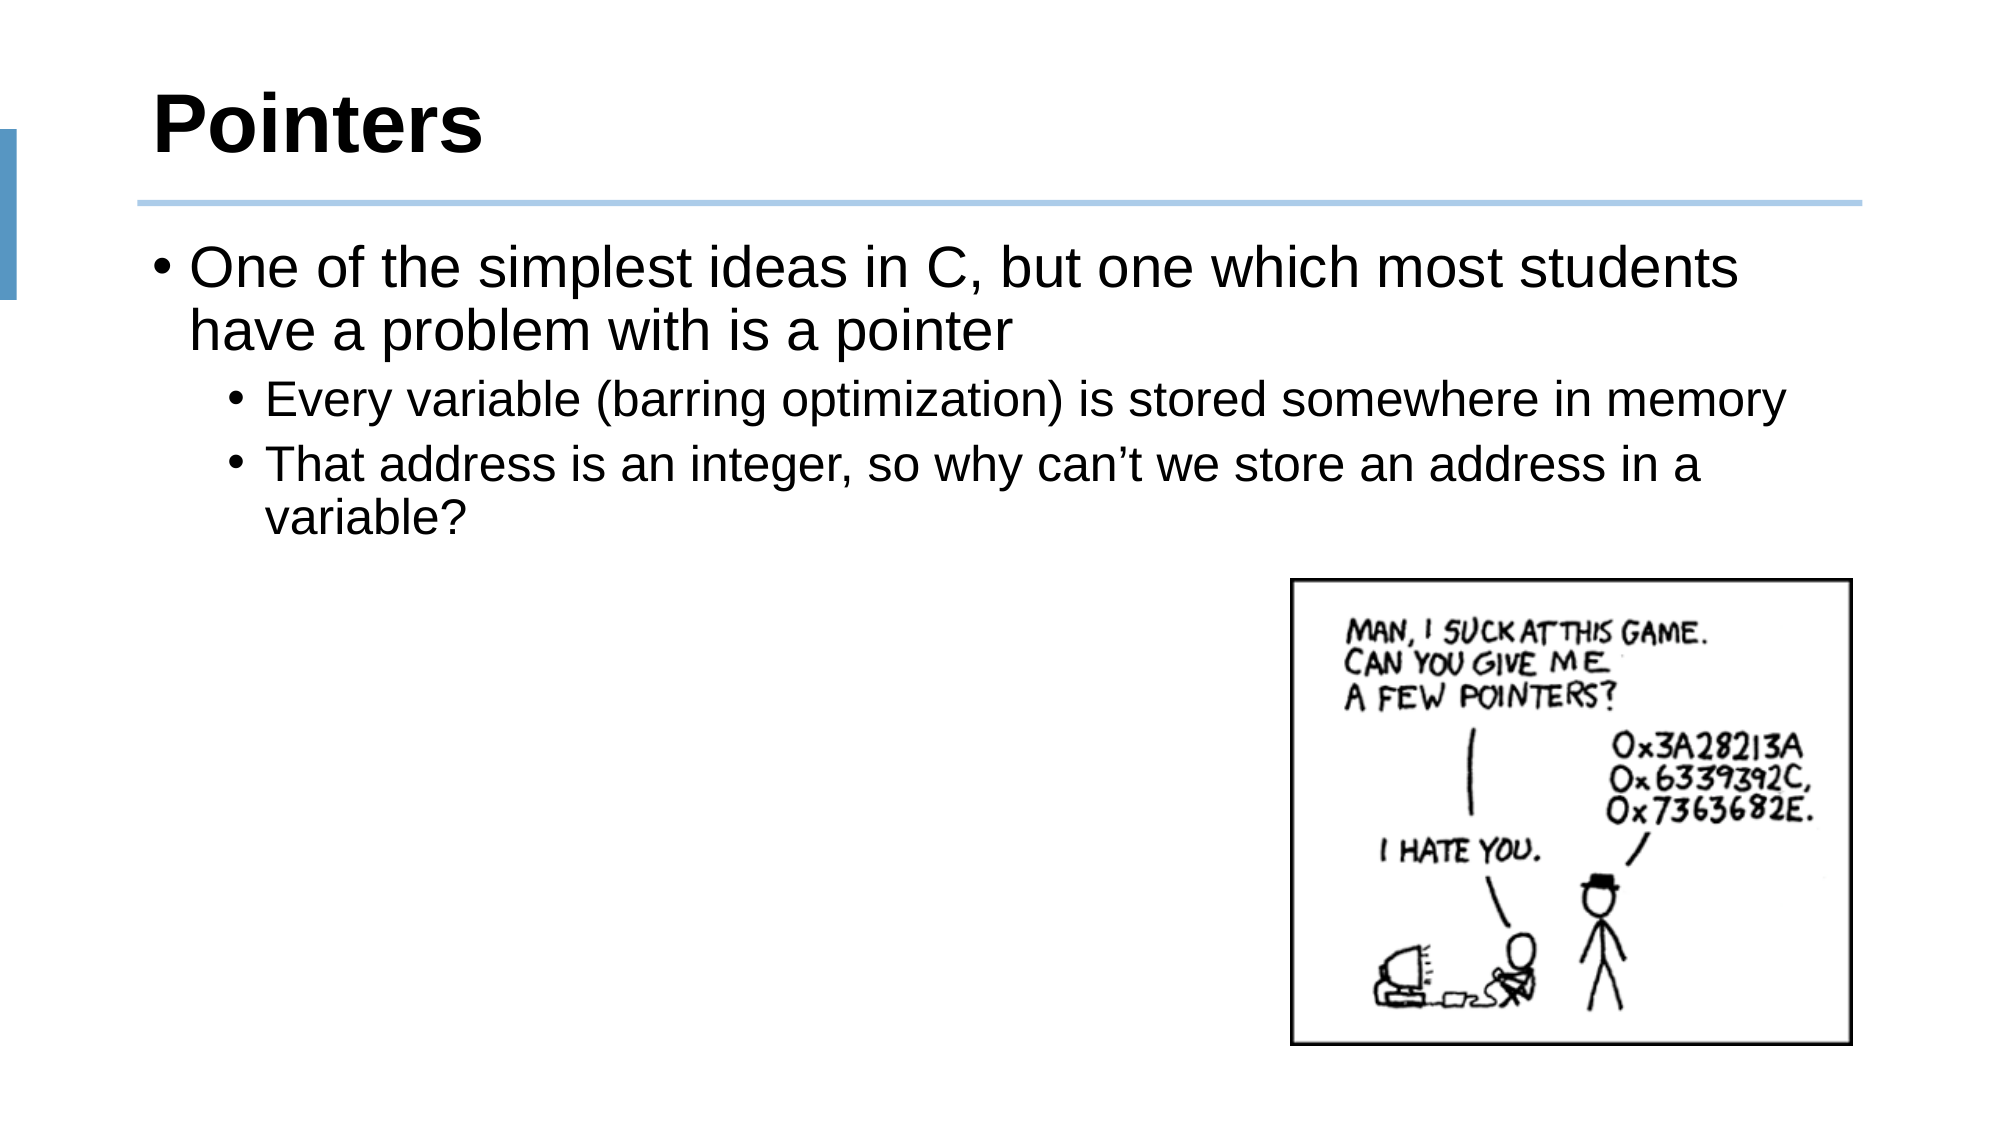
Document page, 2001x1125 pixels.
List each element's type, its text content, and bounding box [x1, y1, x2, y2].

picture [1290, 578, 1853, 1047]
list One of the simplest ideas in C, but one which most students have a problem with is a pointer Every variable (barring optimization) is stored somewhere in memory That address is an integer, so why can’t we store an address in a variable? [137, 229, 1863, 1014]
title Pointers [137, 42, 1863, 208]
